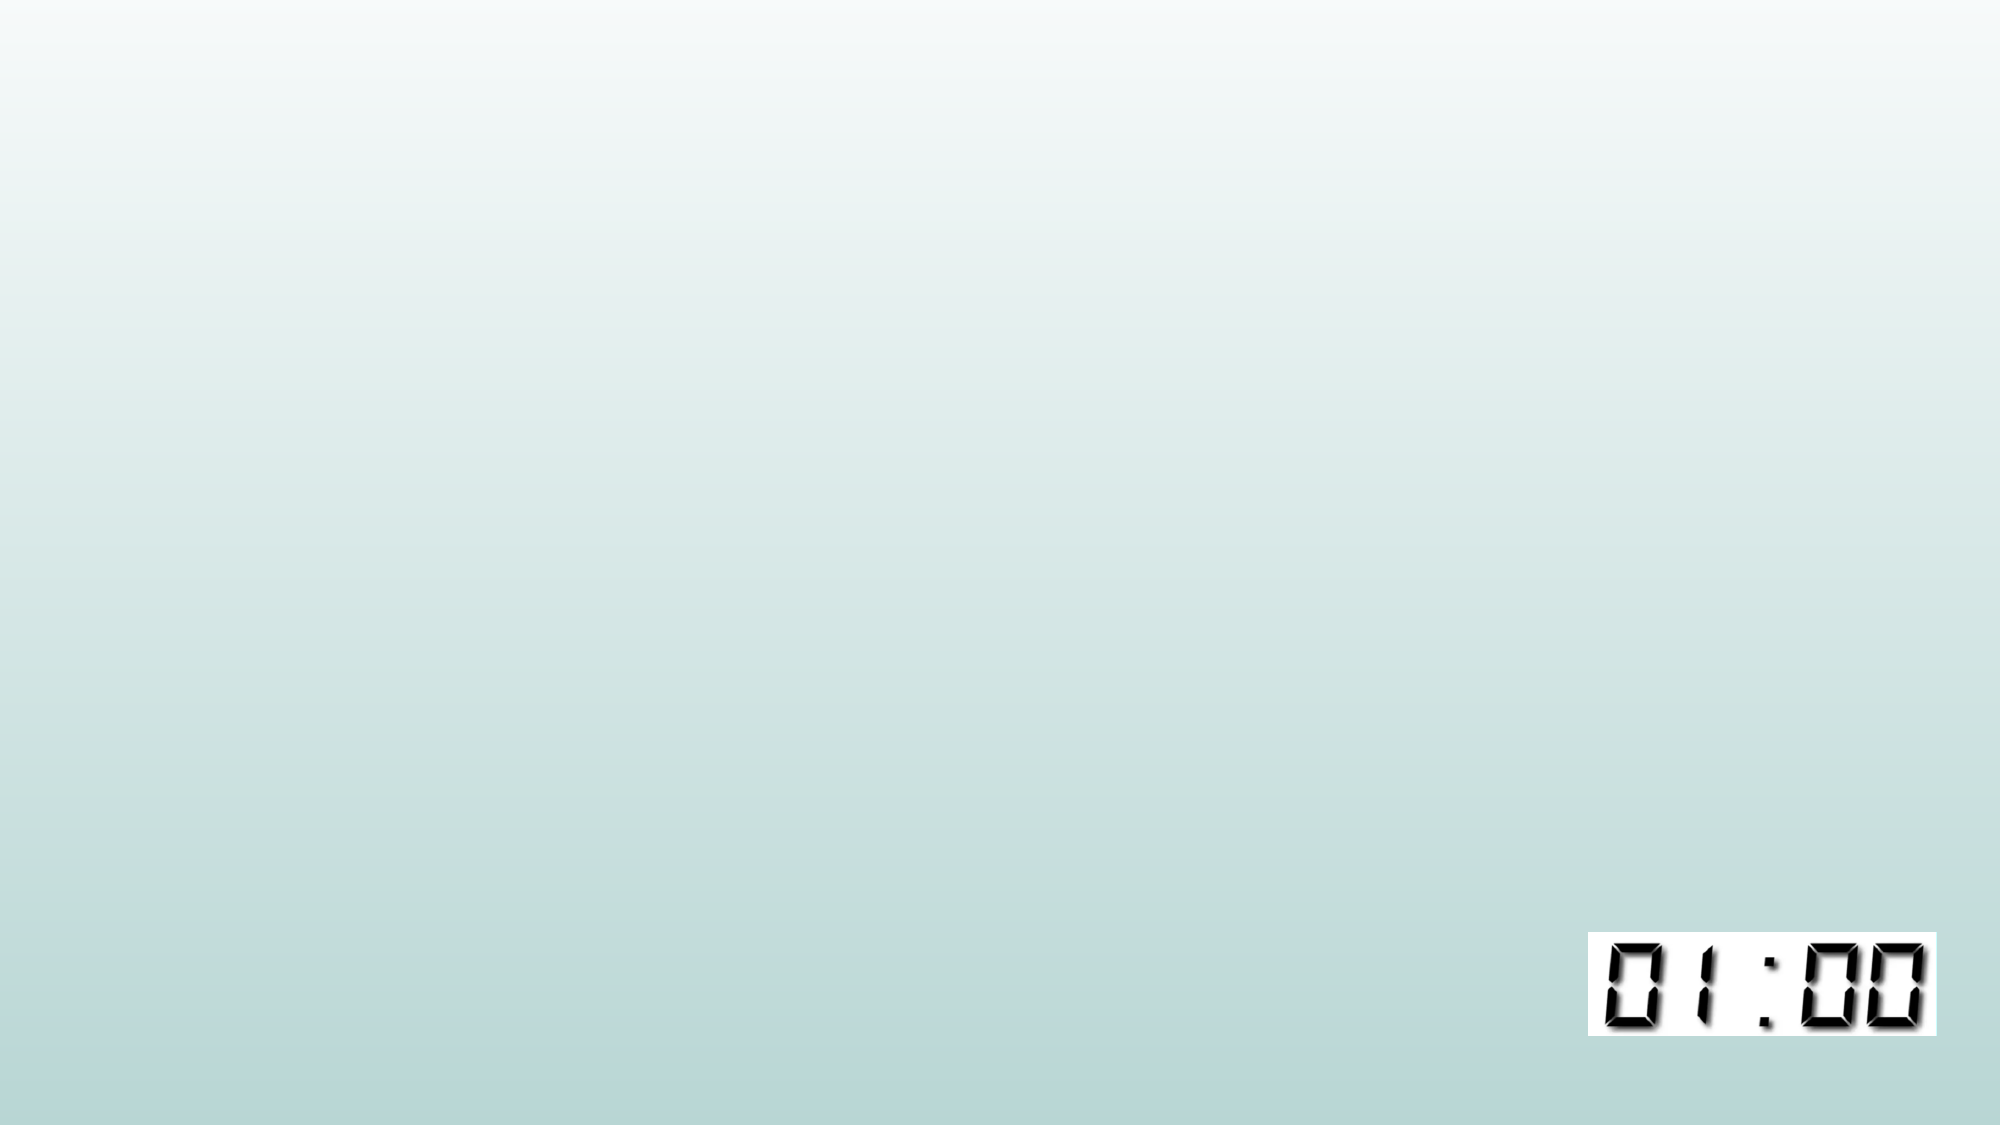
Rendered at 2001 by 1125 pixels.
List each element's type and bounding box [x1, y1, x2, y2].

picture [1588, 932, 1937, 1036]
